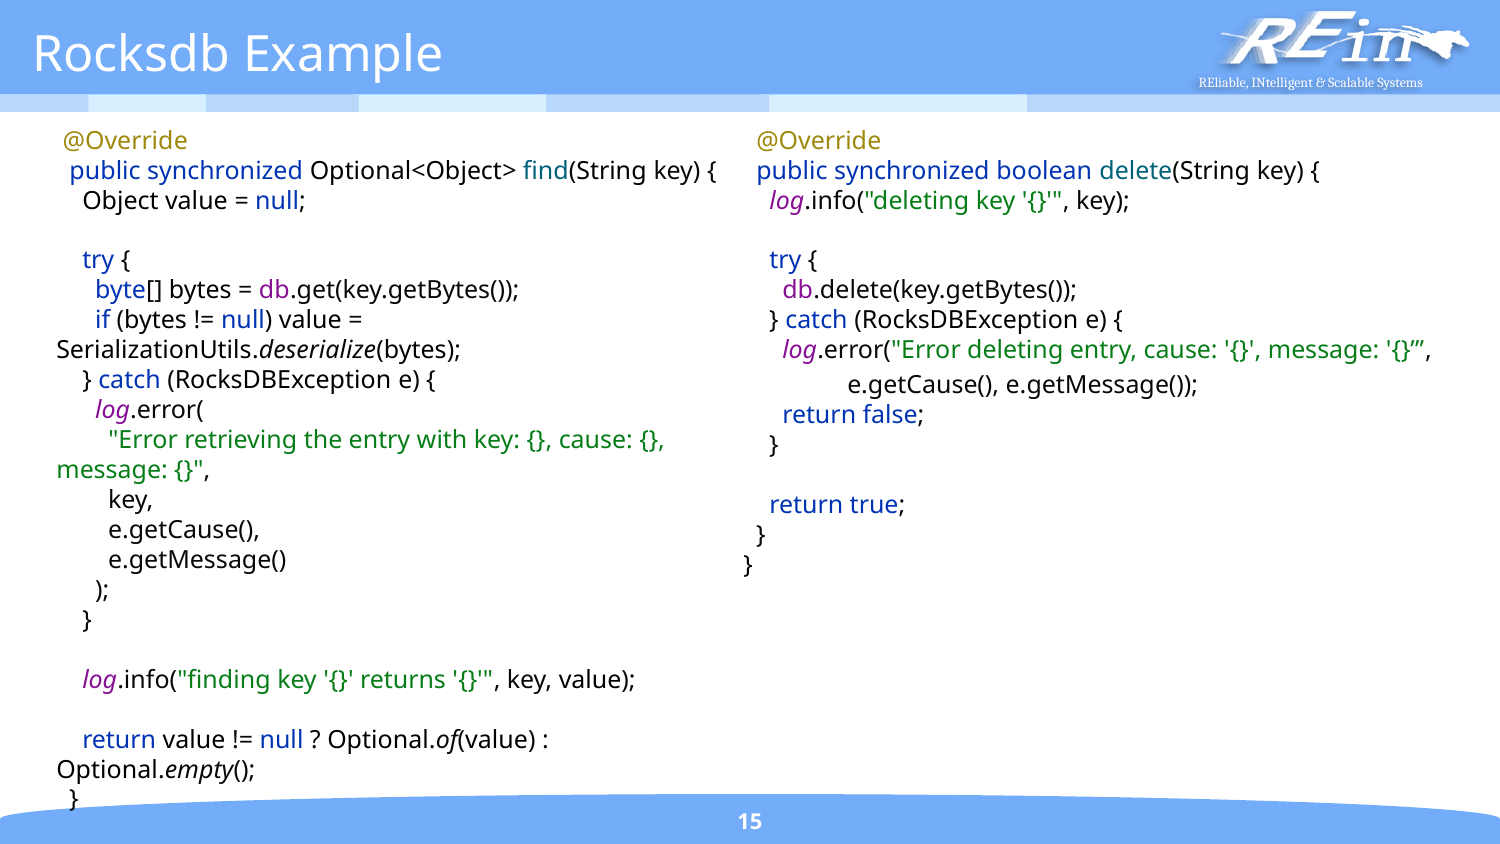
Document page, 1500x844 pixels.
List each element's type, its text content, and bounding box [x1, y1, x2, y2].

list @Override public synchronized Optional<Object> find(String key) { Object value = null; try { byte[] bytes = db.get(key.getBytes()); if (bytes != null) value = SerializationUtils.deserialize(bytes); } catch (RocksDBException e) { log.error( "Error retrieving the entry with key: {}, cause: {}, message: {}", key, e.getCause(), e.getMessage() ); } log.info("finding key '{}' returns '{}'", key, value); return value != null ? Optional.of(value) : Optional.empty(); } [41, 116, 728, 764]
text_box @Override public synchronized boolean delete(String key) { log.info("deleting key '{}'", key); try { db.delete(key.getBytes()); } catch (RocksDBException e) { log.error("Error deleting entry, cause: '{}', message: '{}’”, e.getCause(), e.getMessage()); return false; } return true; } } [728, 116, 1500, 764]
title Rocksdb Example [17, 17, 1136, 86]
slide_number 15 [667, 802, 833, 842]
